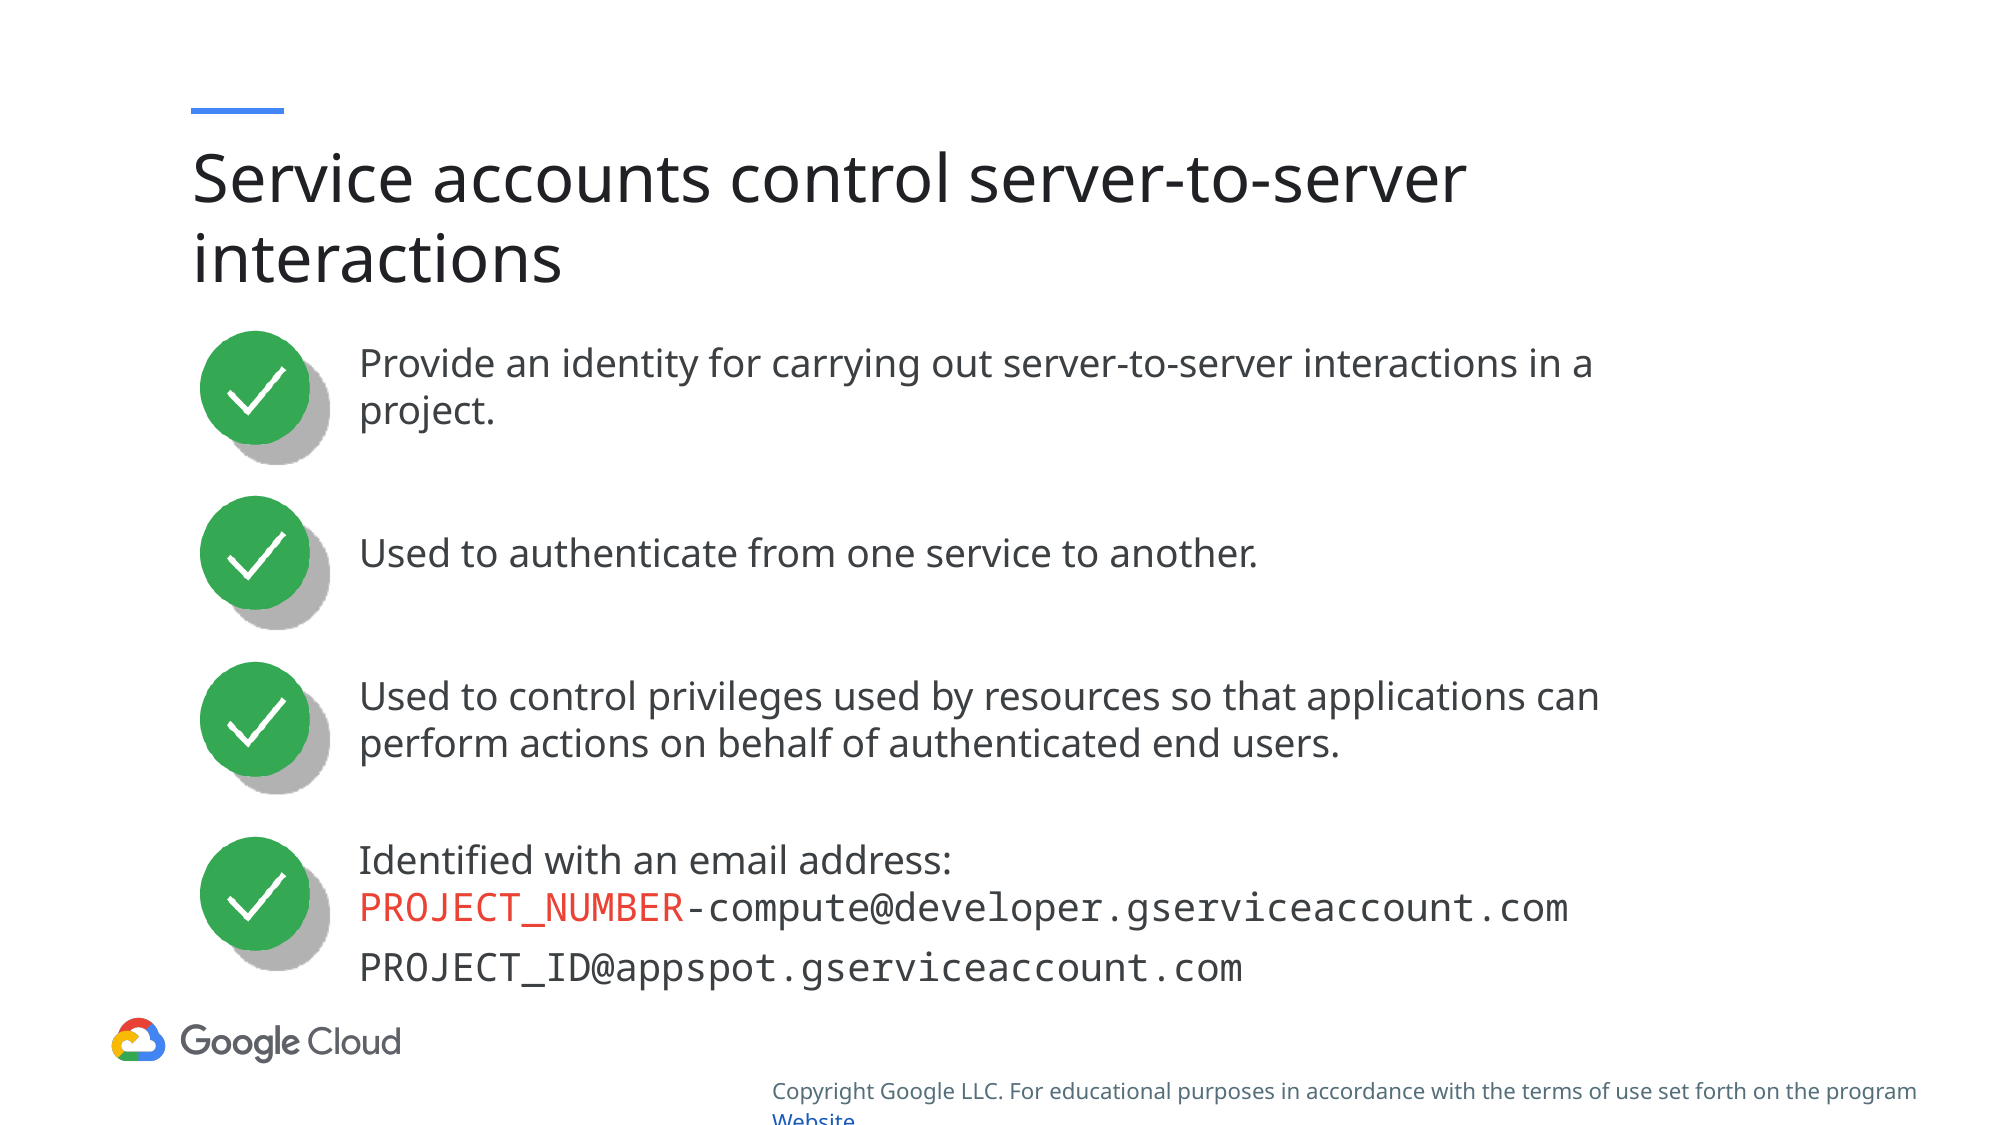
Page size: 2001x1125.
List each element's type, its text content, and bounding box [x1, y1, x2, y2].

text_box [199, 644, 1676, 792]
text_box Copyright Google LLC. For educational purposes in accordance with the terms of use set forth on the program Website. [752, 1052, 1990, 1111]
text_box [199, 311, 1676, 460]
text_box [199, 478, 1727, 626]
title Service accounts control server-to-server interactions [182, 126, 1799, 251]
picture [110, 1012, 401, 1068]
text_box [199, 810, 1676, 1001]
